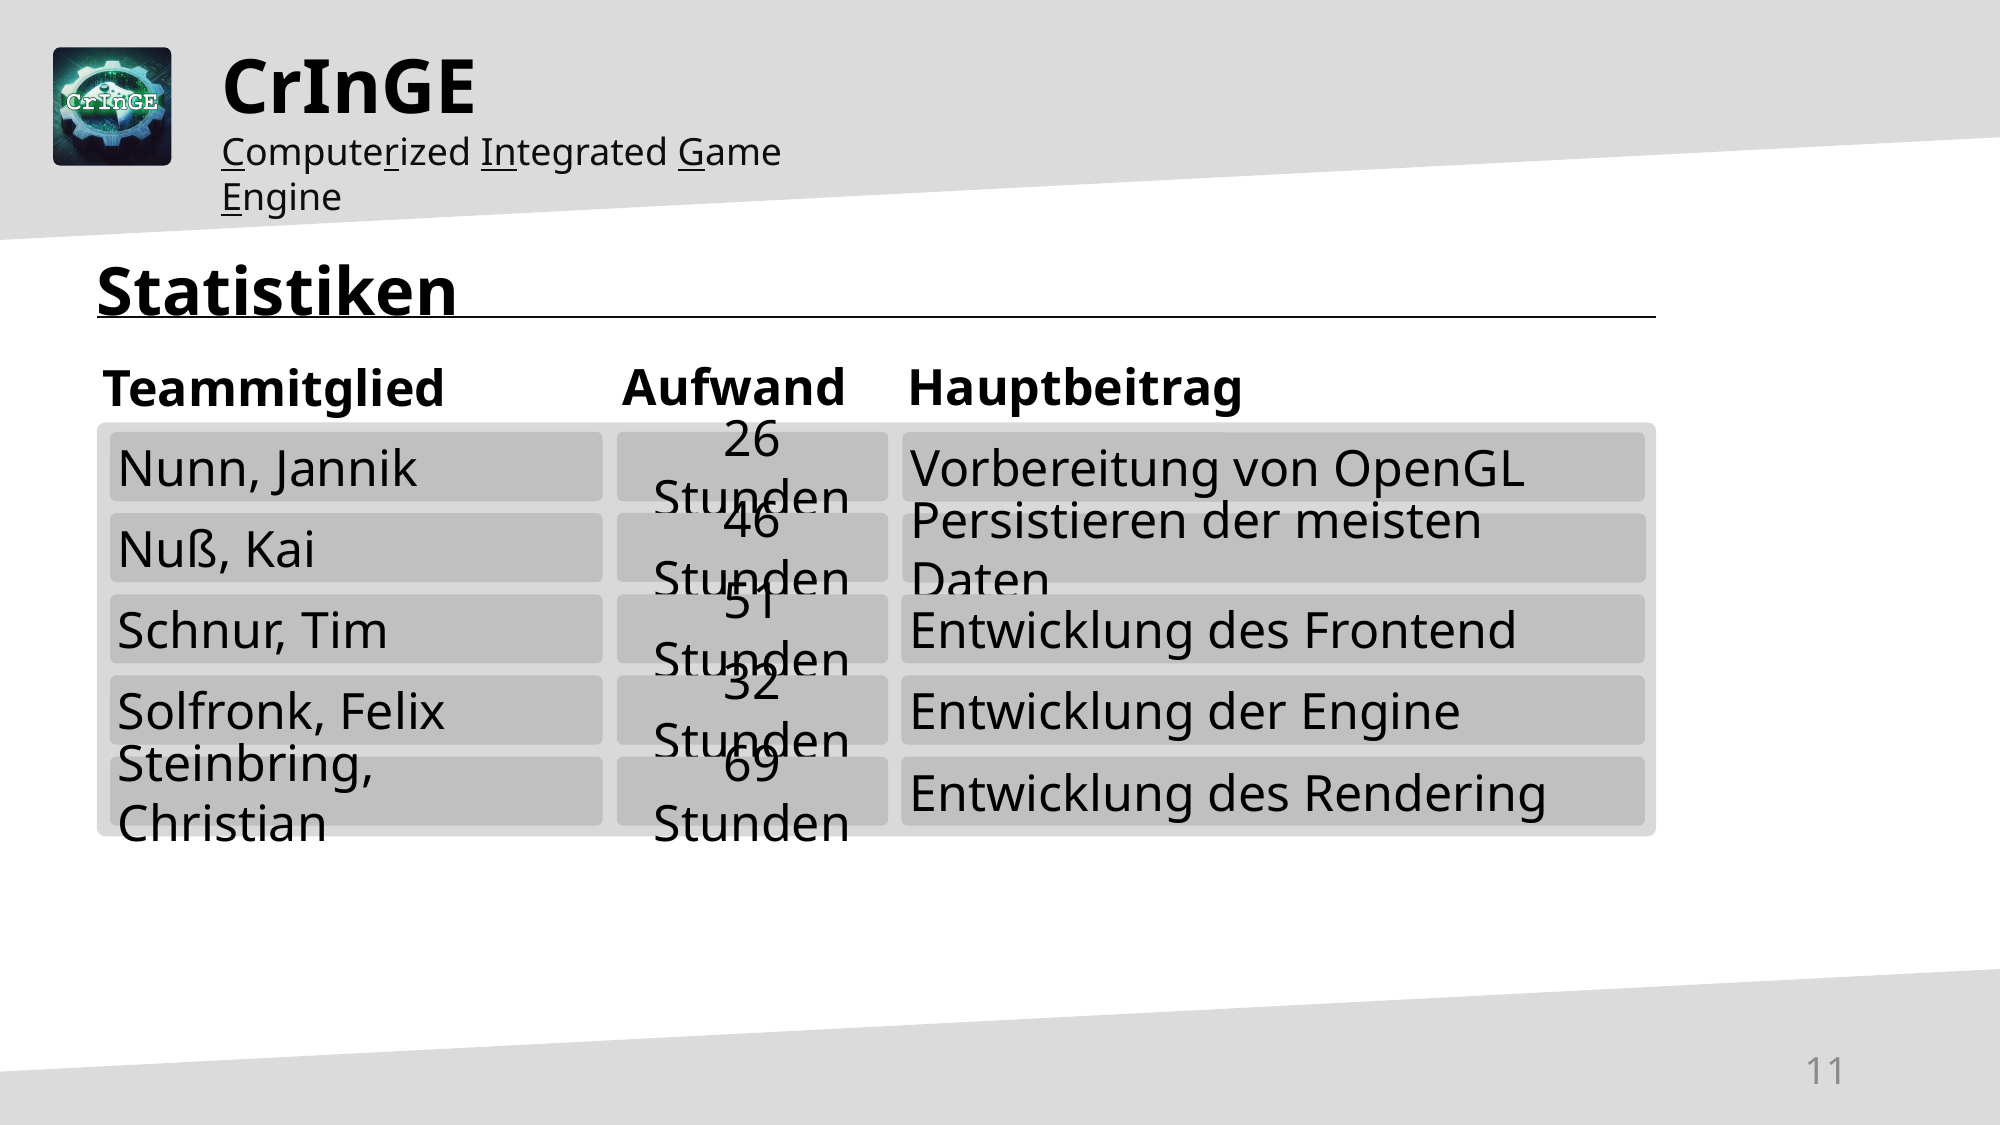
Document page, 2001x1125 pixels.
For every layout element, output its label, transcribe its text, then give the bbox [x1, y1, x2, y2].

text_box 51 Stunden [616, 594, 889, 664]
text_box 26 Stunden [616, 431, 889, 502]
text_box 69 Stunden [616, 756, 889, 826]
text_box Vorbereitung von OpenGL [902, 432, 1645, 502]
text_box Solfronk, Felix [109, 675, 603, 745]
text_box Entwicklung des Rendering [901, 756, 1645, 826]
text_box Schnur, Tim [110, 594, 603, 664]
text_box Teammitglied [96, 337, 603, 423]
text_box Nunn, Jannik [109, 431, 603, 502]
text_box [53, 47, 172, 166]
text_box Entwicklung des Frontend [901, 594, 1645, 664]
text_box [0, 967, 2000, 1125]
text_box Hauptbeitrag [901, 337, 1645, 422]
text_box [0, 0, 2000, 241]
text_box Nuß, Kai [110, 513, 603, 583]
text_box [96, 422, 1657, 837]
text_box 32 Stunden [616, 675, 889, 745]
text_box Aufwand [616, 337, 889, 422]
text_box Persistieren der meisten Daten [902, 513, 1647, 583]
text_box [82, 240, 1671, 337]
text_box 46 Stunden [616, 512, 889, 582]
text_box Entwicklung der Engine [901, 675, 1645, 745]
slide_number 11 [1412, 1042, 1863, 1103]
text_box Steinbring, Christian [110, 756, 603, 826]
text_box CrInGE Computerized Integrated Game Engine [206, 30, 846, 226]
